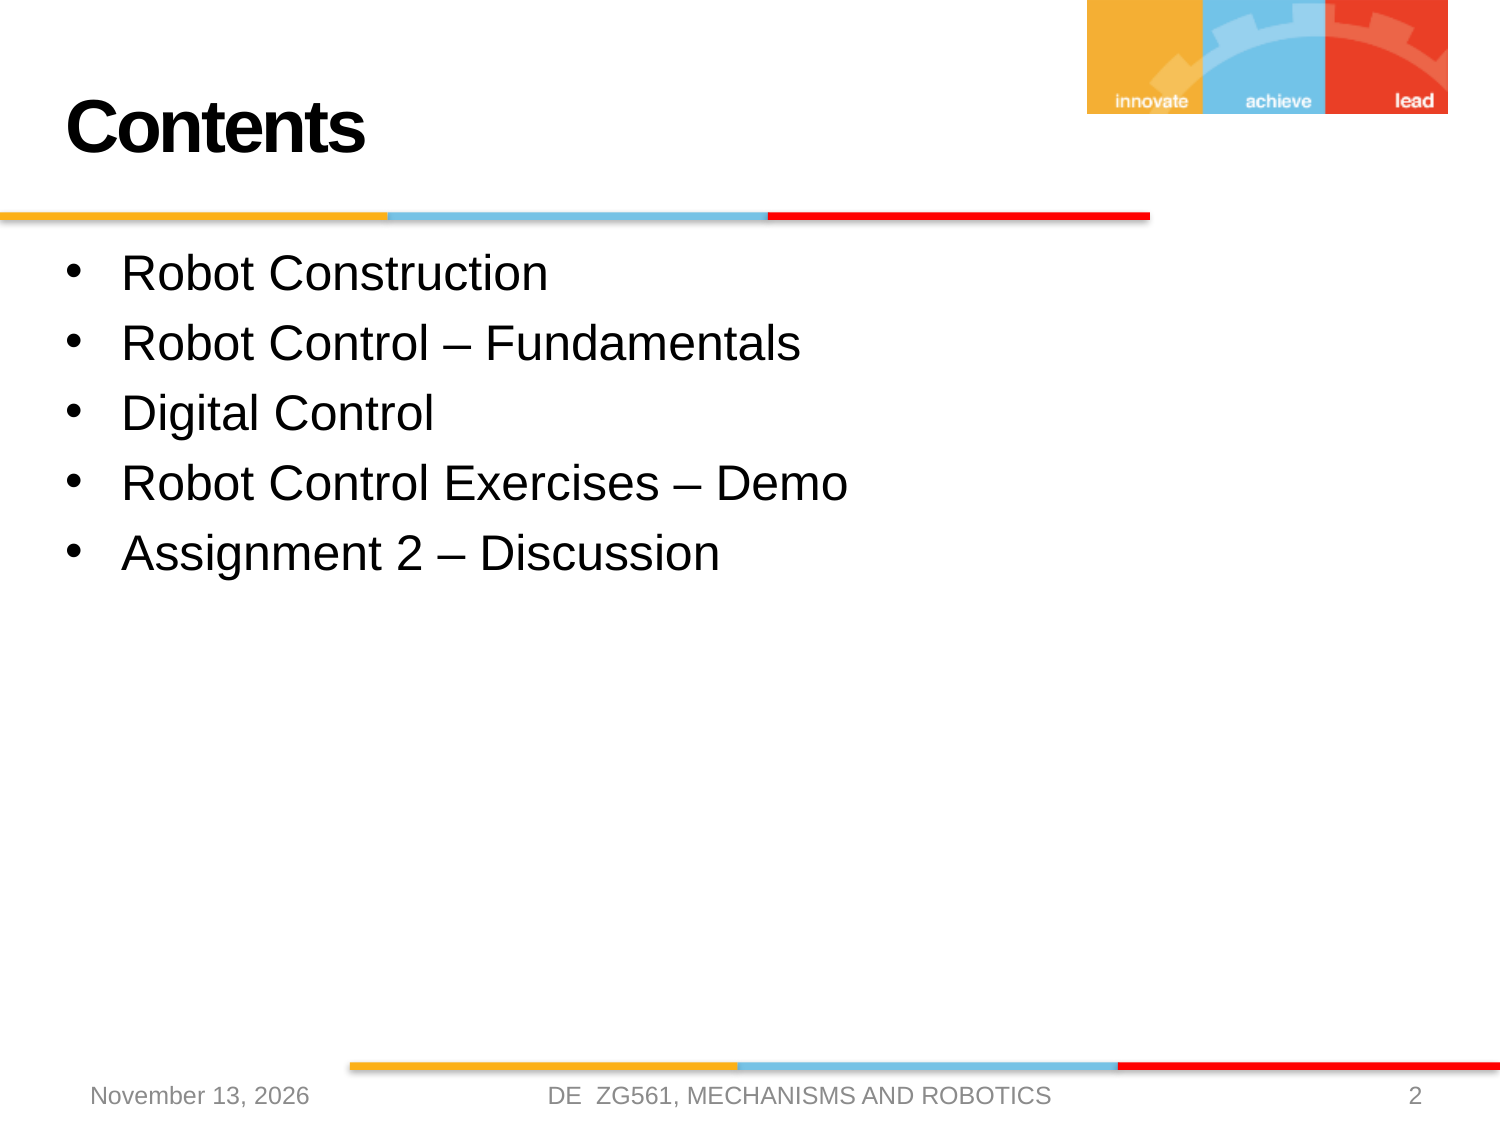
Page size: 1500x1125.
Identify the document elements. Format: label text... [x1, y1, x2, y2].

slide_number 2 [1088, 1065, 1438, 1125]
title Contents [50, 45, 1448, 200]
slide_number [75, 1065, 425, 1125]
picture [1087, 0, 1448, 45]
list Robot Construction Robot Control – Fundamentals Digital Control Robot Control Exercises – Demo Assignment 2 – Discussion [50, 232, 1448, 1063]
footer DE ZG561, MECHANISMS AND ROBOTICS [512, 1065, 1088, 1125]
